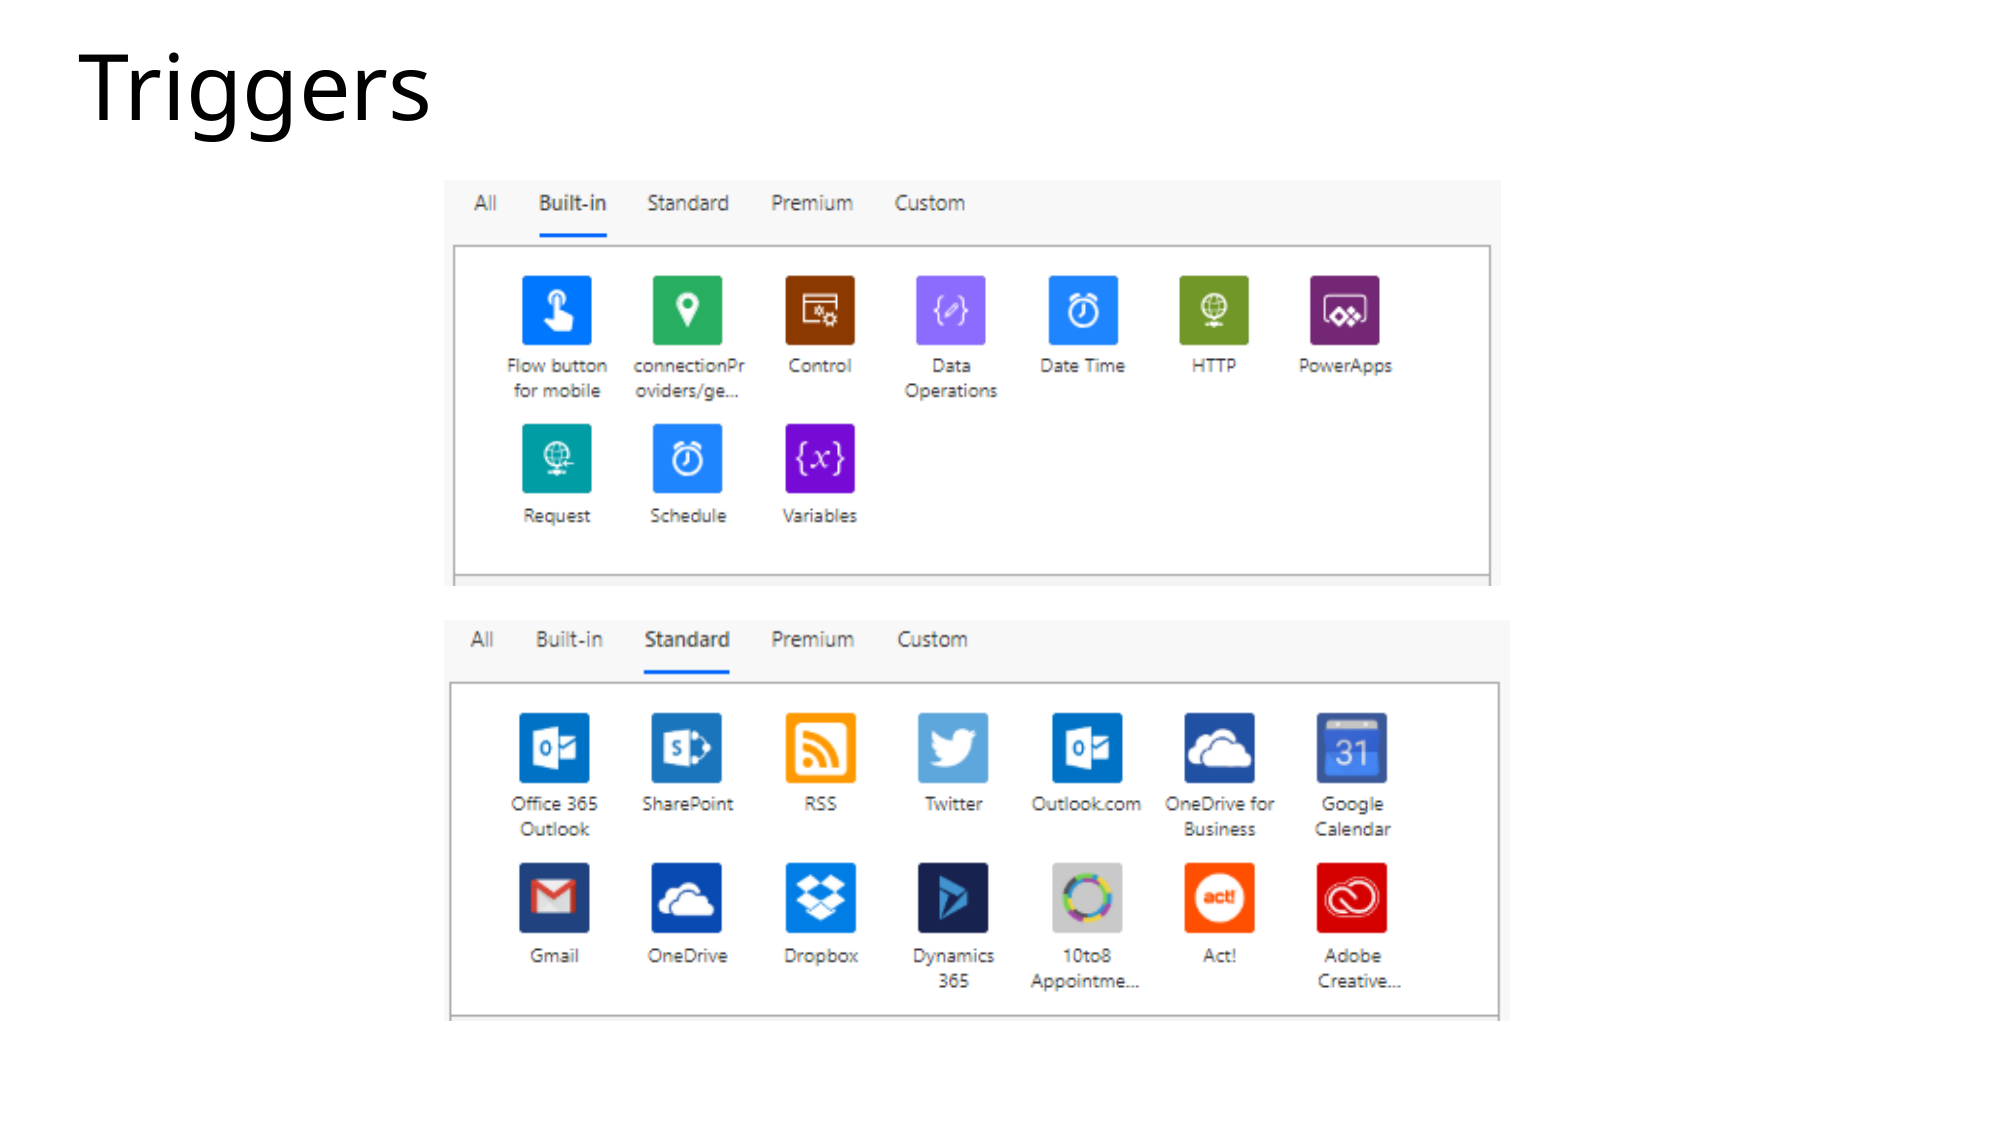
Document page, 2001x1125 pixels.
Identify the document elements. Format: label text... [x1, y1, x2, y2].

picture [444, 620, 1510, 1021]
picture [444, 180, 1501, 586]
title Triggers [63, 0, 1789, 200]
